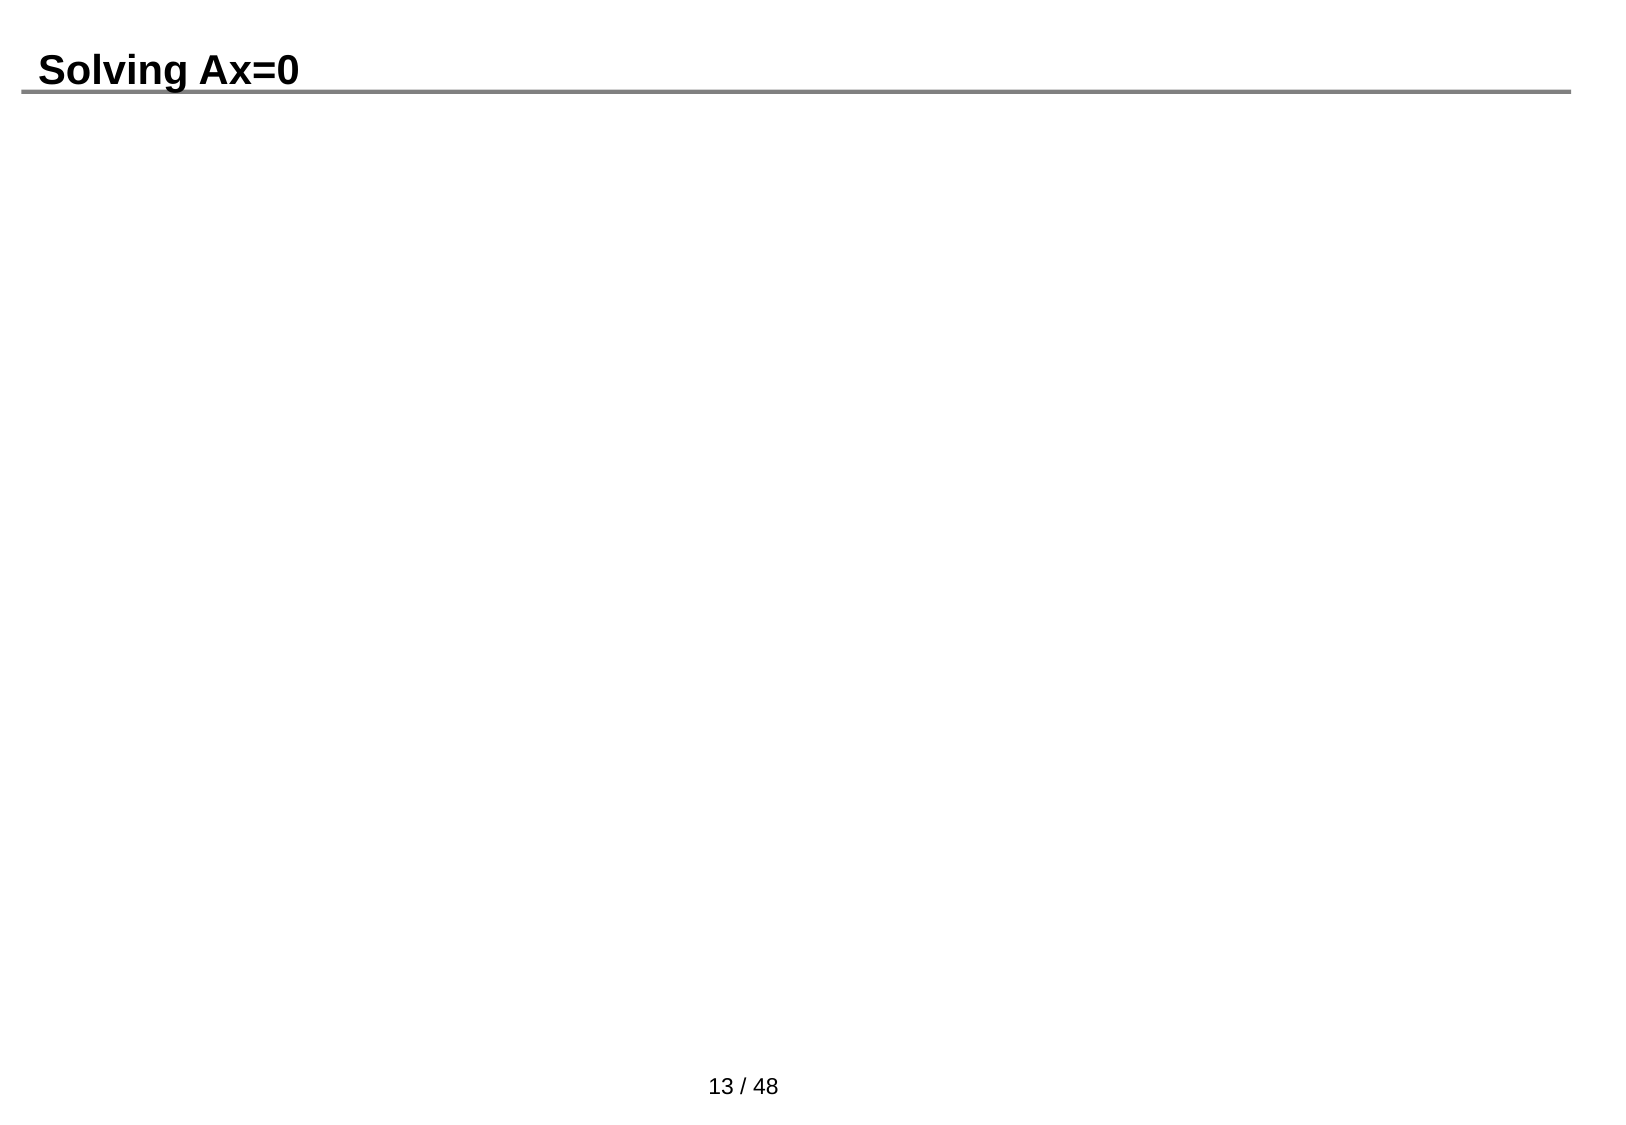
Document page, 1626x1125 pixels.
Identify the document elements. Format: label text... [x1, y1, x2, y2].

title Solving Ax=0 [22, 21, 1179, 91]
